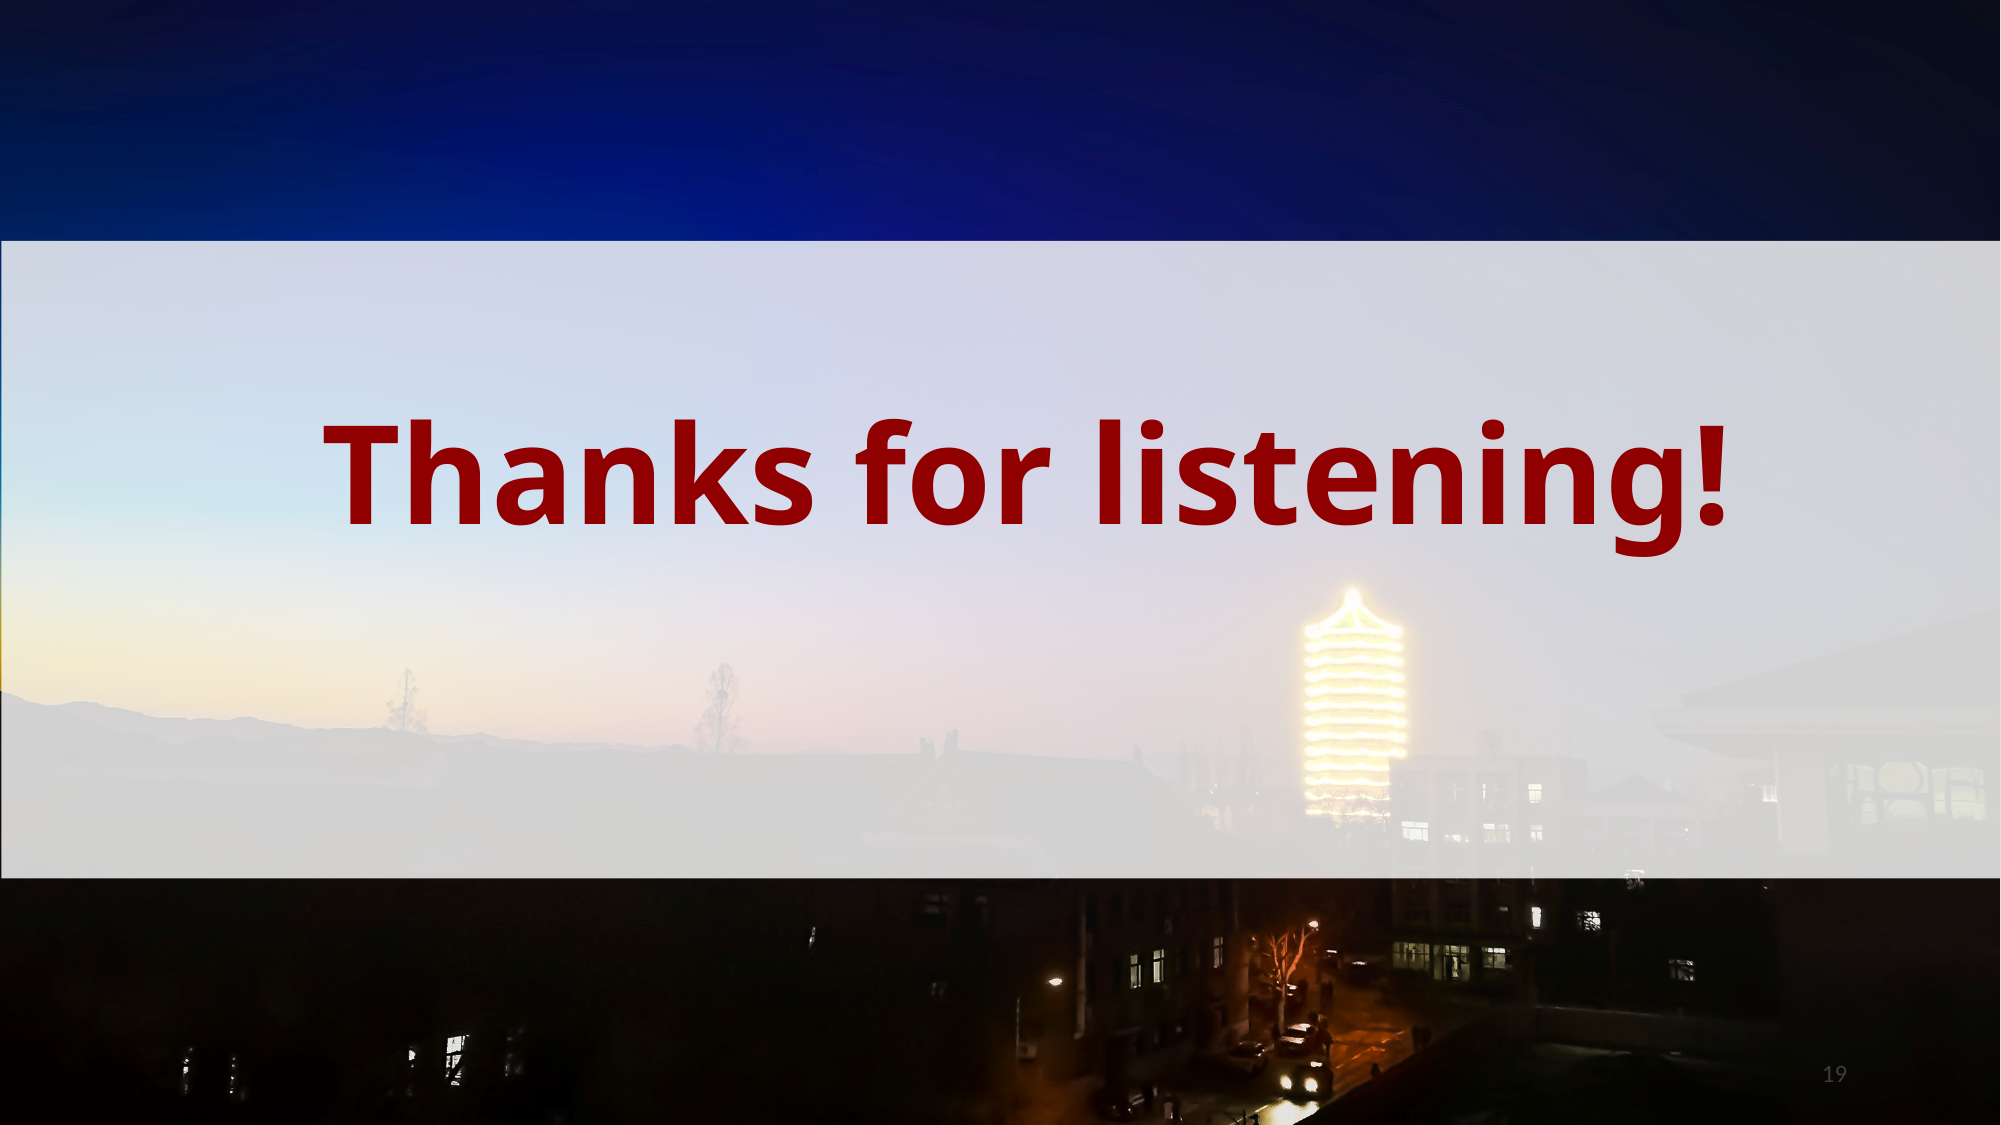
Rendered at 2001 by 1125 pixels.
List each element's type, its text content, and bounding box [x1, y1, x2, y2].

picture [0, 0, 2001, 1125]
text_box Thanks for listening! [173, 379, 1881, 560]
text_box [0, 240, 2000, 879]
slide_number 19 [1412, 1042, 1863, 1103]
